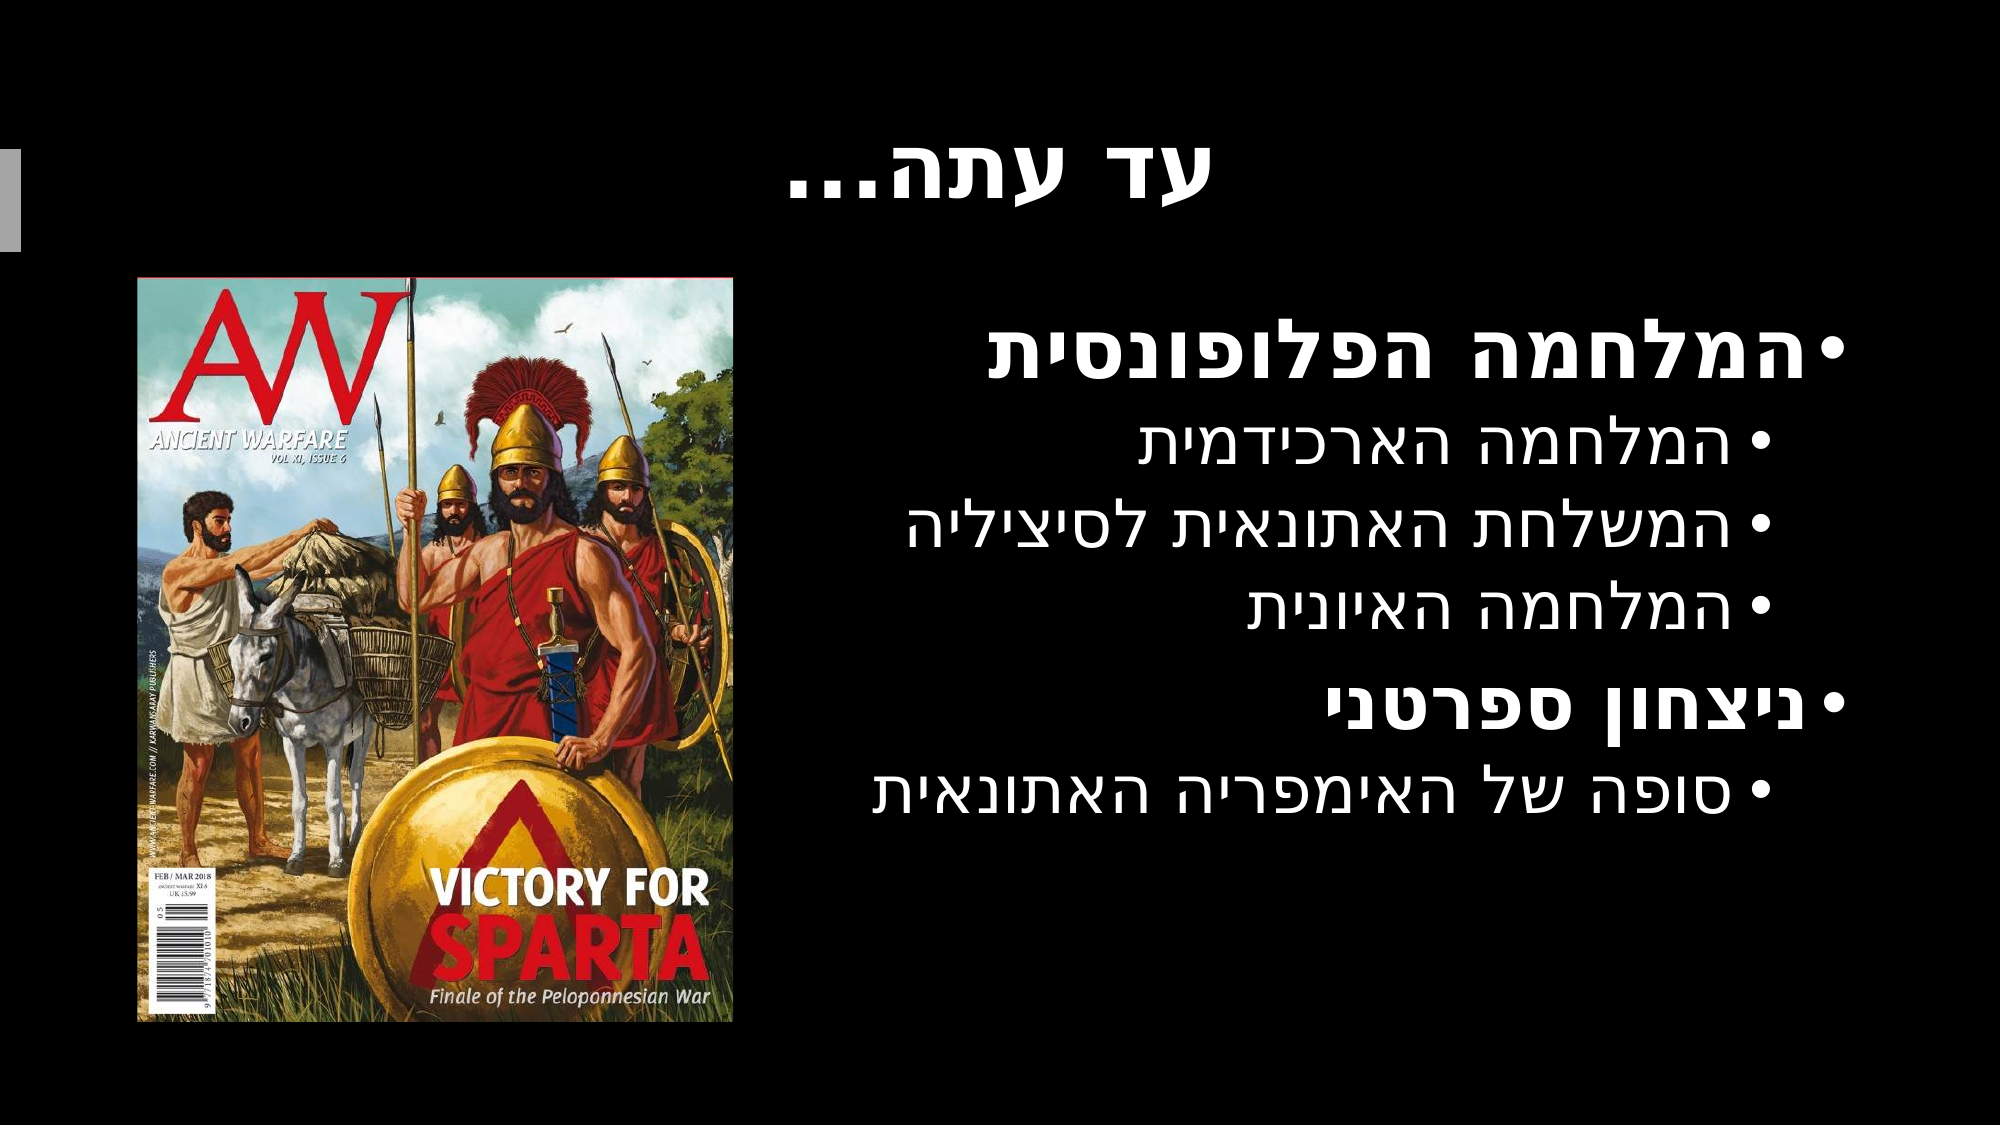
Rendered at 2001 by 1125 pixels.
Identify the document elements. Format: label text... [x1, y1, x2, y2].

picture [137, 277, 734, 1022]
title עד עתה... [137, 59, 1863, 278]
list המלחמה הפלופונסית המלחמה הארכידמית המשלחת האתונאית לסיציליה המלחמה האיונית ניצחון ספרטני סופה של האימפריה האתונאית [734, 299, 1863, 1014]
